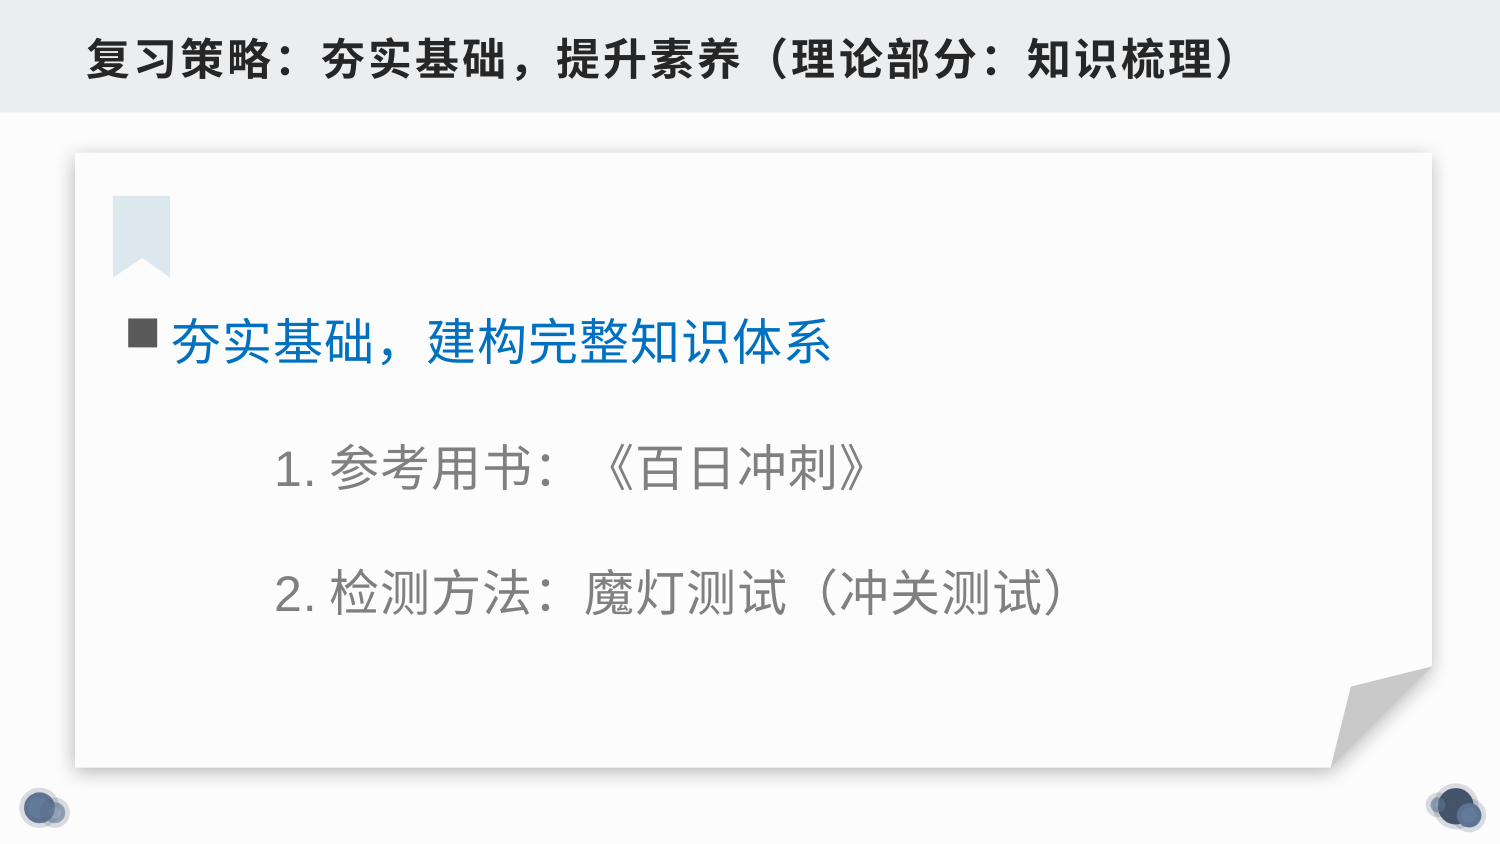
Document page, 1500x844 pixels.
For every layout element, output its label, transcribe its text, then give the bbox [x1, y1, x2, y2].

text_box [0, 0, 1500, 113]
text_box [73, 151, 1436, 769]
text_box 复习策略：夯实基础，提升素养（理论部分：知识梳理） [74, 18, 1425, 94]
picture [0, 771, 89, 844]
text_box 夯实基础，建构完整知识体系 1.参考用书：《百日冲刺》 2.检测方法：魔灯测试（冲关测试） [112, 188, 1378, 705]
picture [1411, 771, 1500, 844]
